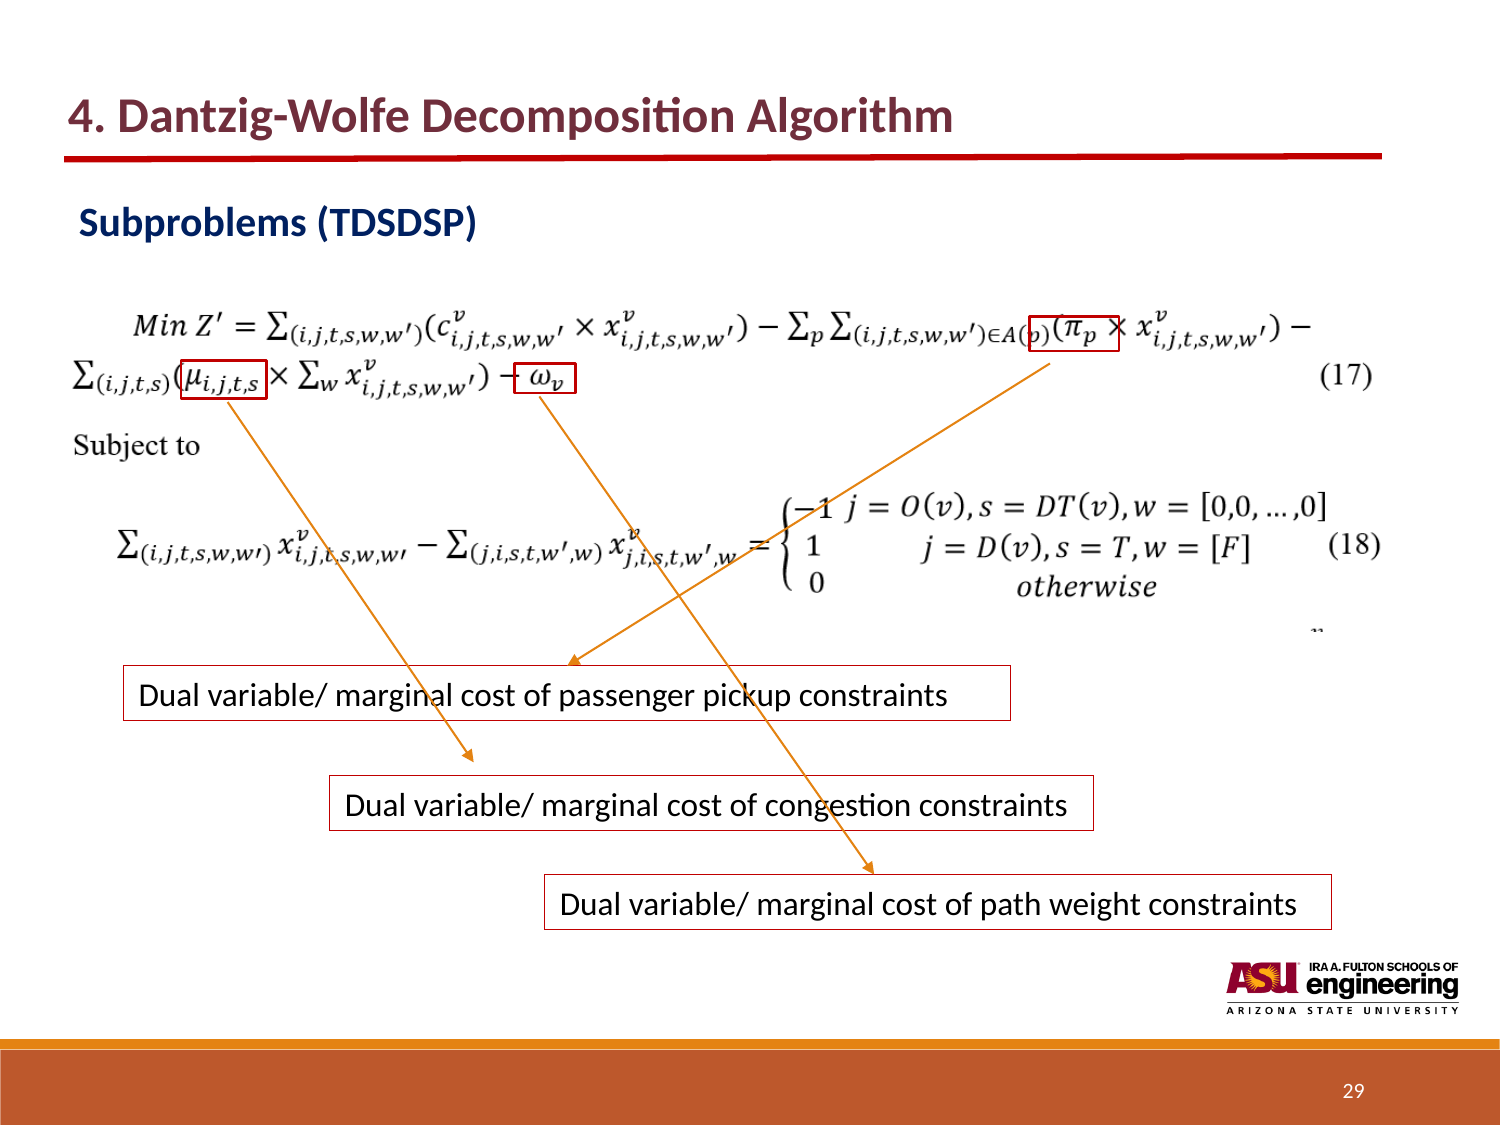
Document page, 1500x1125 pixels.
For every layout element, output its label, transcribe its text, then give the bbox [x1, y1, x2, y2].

text_box Dual variable/ marginal cost of congestion constraints [883, 775, 1094, 831]
text_box Dual variable/ marginal cost of passenger pickup constraints [883, 674, 1011, 721]
text_box Dual variable/ marginal cost of congestion constraints [329, 775, 535, 831]
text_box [566, 362, 1051, 667]
text_box Dual variable/ marginal cost of passenger pickup constraints [123, 665, 224, 721]
picture [1220, 955, 1465, 1021]
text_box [538, 395, 875, 876]
slide_number 29 [1218, 1059, 1380, 1120]
text_box Subproblems (TDSDSP) [64, 187, 512, 253]
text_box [63, 155, 1383, 160]
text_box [227, 401, 475, 763]
text_box Dual variable/ marginal cost of path weight constraints [544, 874, 1332, 930]
text_box 4. Dantzig-Wolfe Decomposition Algorithm [53, 75, 1350, 150]
text_box Dual variable/ marginal cost of passenger pickup constraints [482, 665, 535, 721]
picture [63, 289, 1391, 633]
